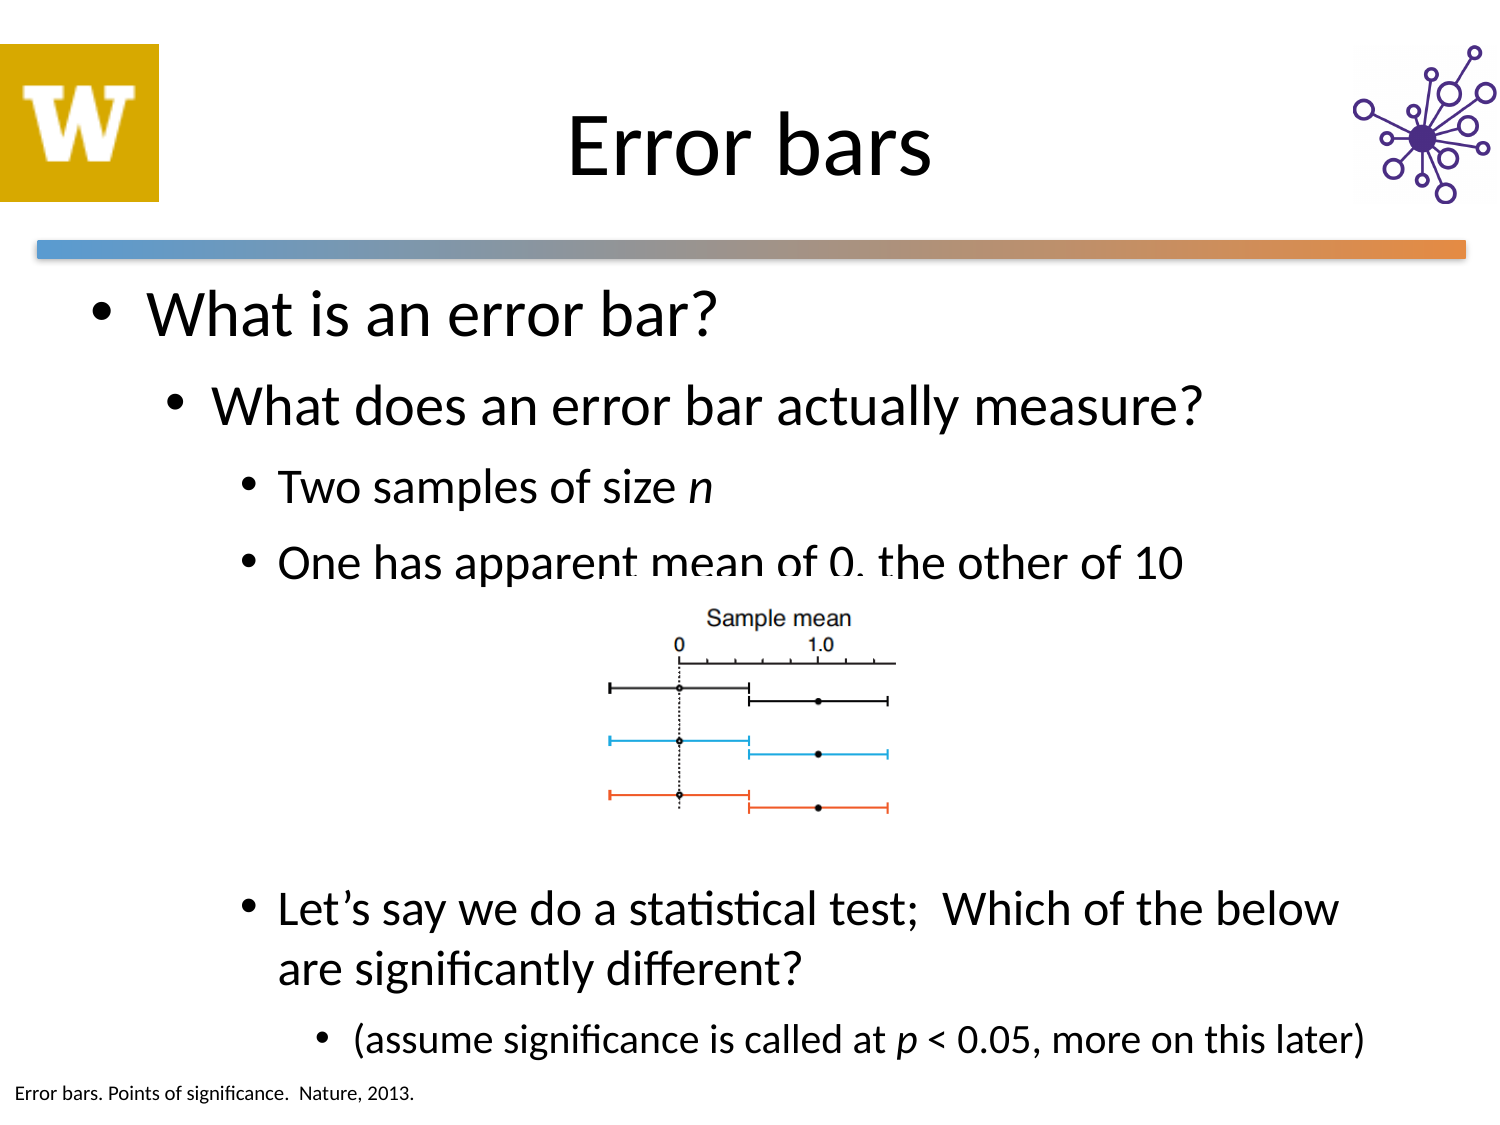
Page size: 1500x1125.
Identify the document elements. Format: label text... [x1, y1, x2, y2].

list What is an error bar? What does an error bar actually measure? Two samples of size n One has apparent mean of 0, the other of 10 Let’s say we do a statistical test; Which of the below are significantly different? (assume significance is called at p < 0.05, more on this later) [75, 262, 1425, 1093]
picture [601, 576, 898, 837]
text_box Error bars. Points of significance. Nature, 2013. [0, 1071, 973, 1112]
picture [1425, 45, 1497, 204]
title Error bars [75, 45, 1425, 233]
picture [0, 44, 159, 202]
